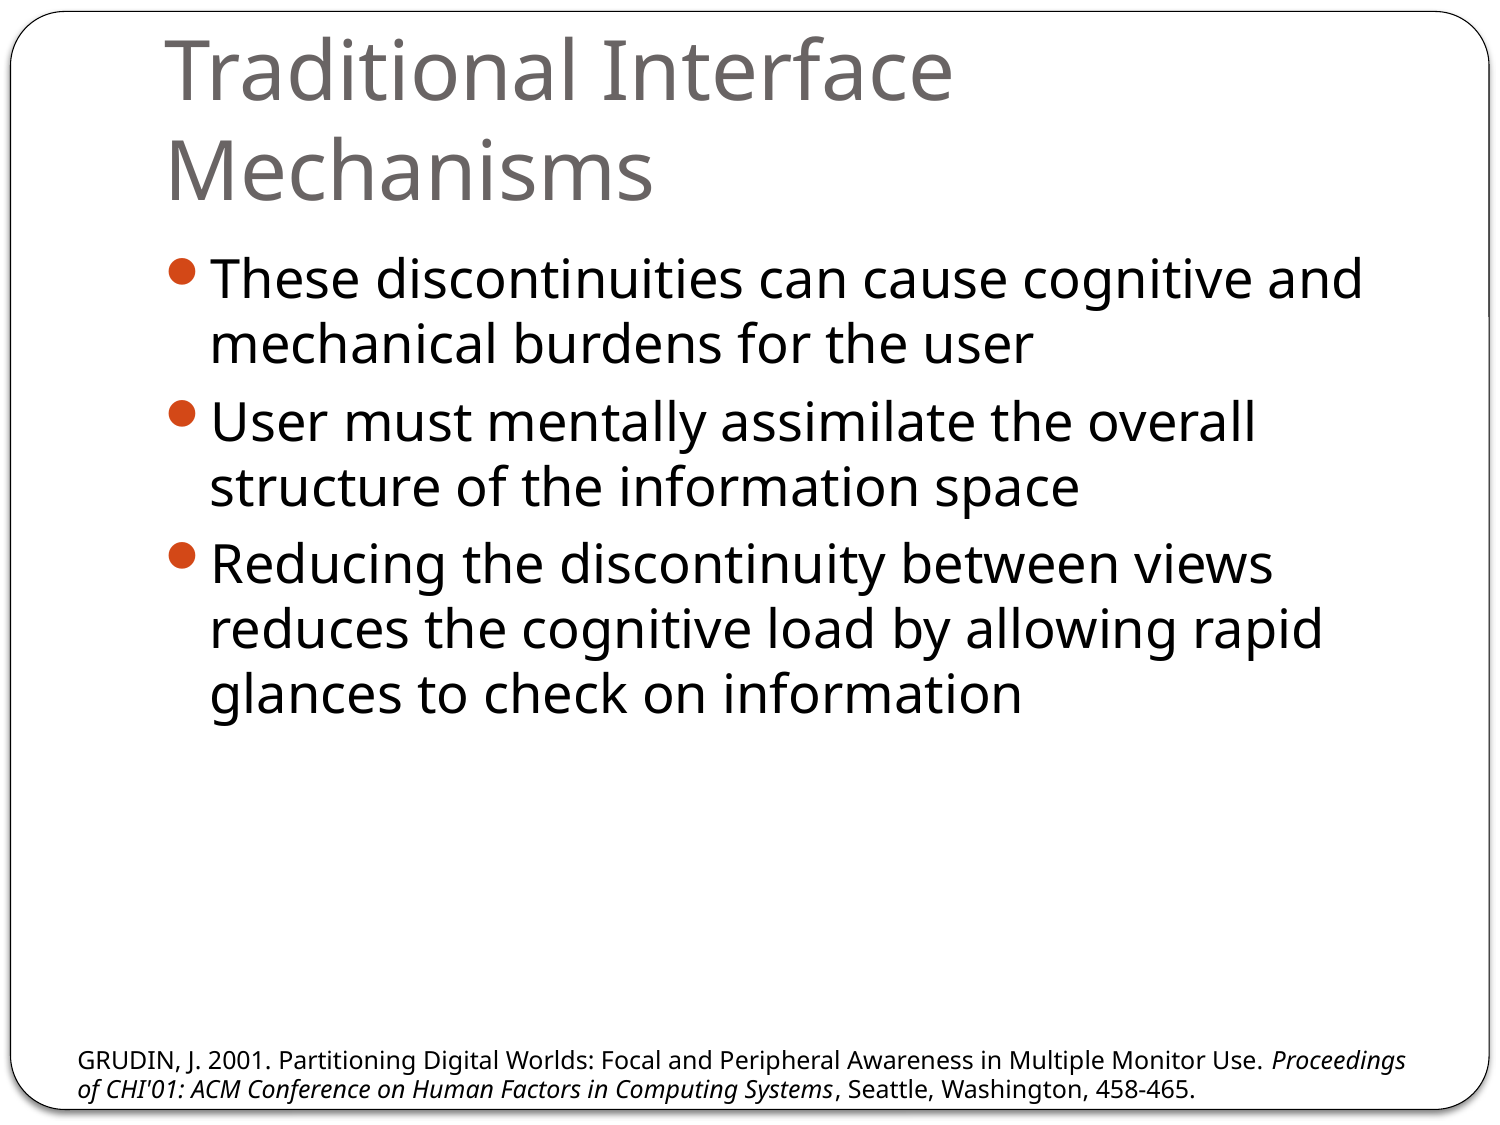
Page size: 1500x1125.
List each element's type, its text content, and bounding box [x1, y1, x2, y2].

text_box GRUDIN, J. 2001. Partitioning Digital Worlds: Focal and Peripheral Awareness in Multiple Monitor Use. Proceedings of CHI'01: ACM Conference on Human Factors in Computing Systems, Seattle, Washington, 458-465. [62, 1036, 1438, 1112]
title Traditional Interface Mechanisms [150, 45, 1425, 233]
list These discontinuities can cause cognitive and mechanical burdens for the user User must mentally assimilate the overall structure of the information space Reducing the discontinuity between views reduces the cognitive load by allowing rapid glances to check on information [150, 237, 1425, 988]
